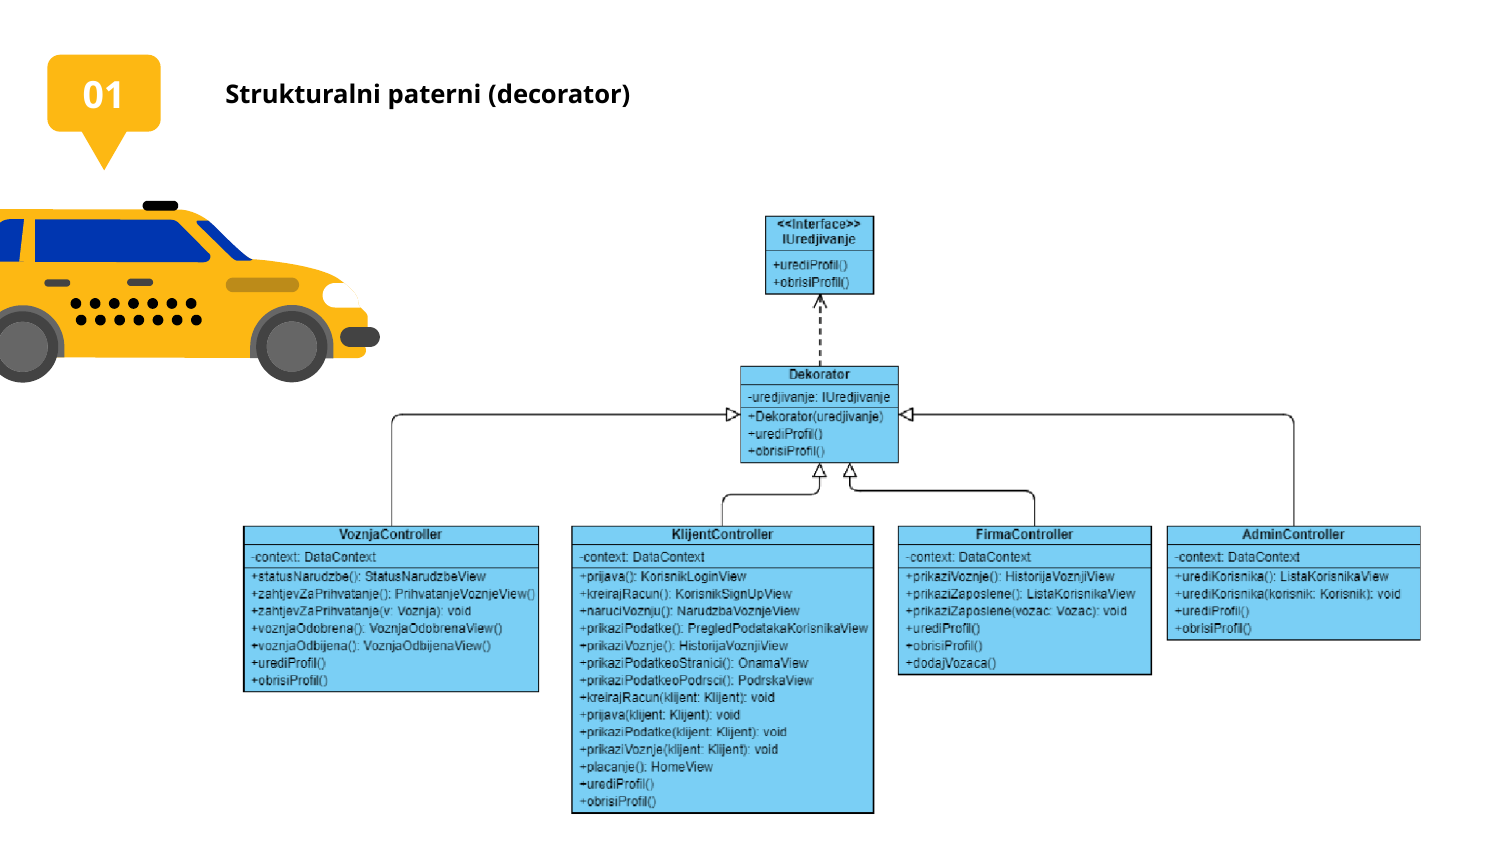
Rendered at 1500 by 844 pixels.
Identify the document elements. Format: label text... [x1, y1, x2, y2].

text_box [0, 200, 380, 383]
picture [149, 168, 1500, 837]
text_box 01 [47, 54, 161, 132]
title Strukturalni paterni (decorator) [210, 63, 1363, 125]
text_box [77, 123, 132, 171]
